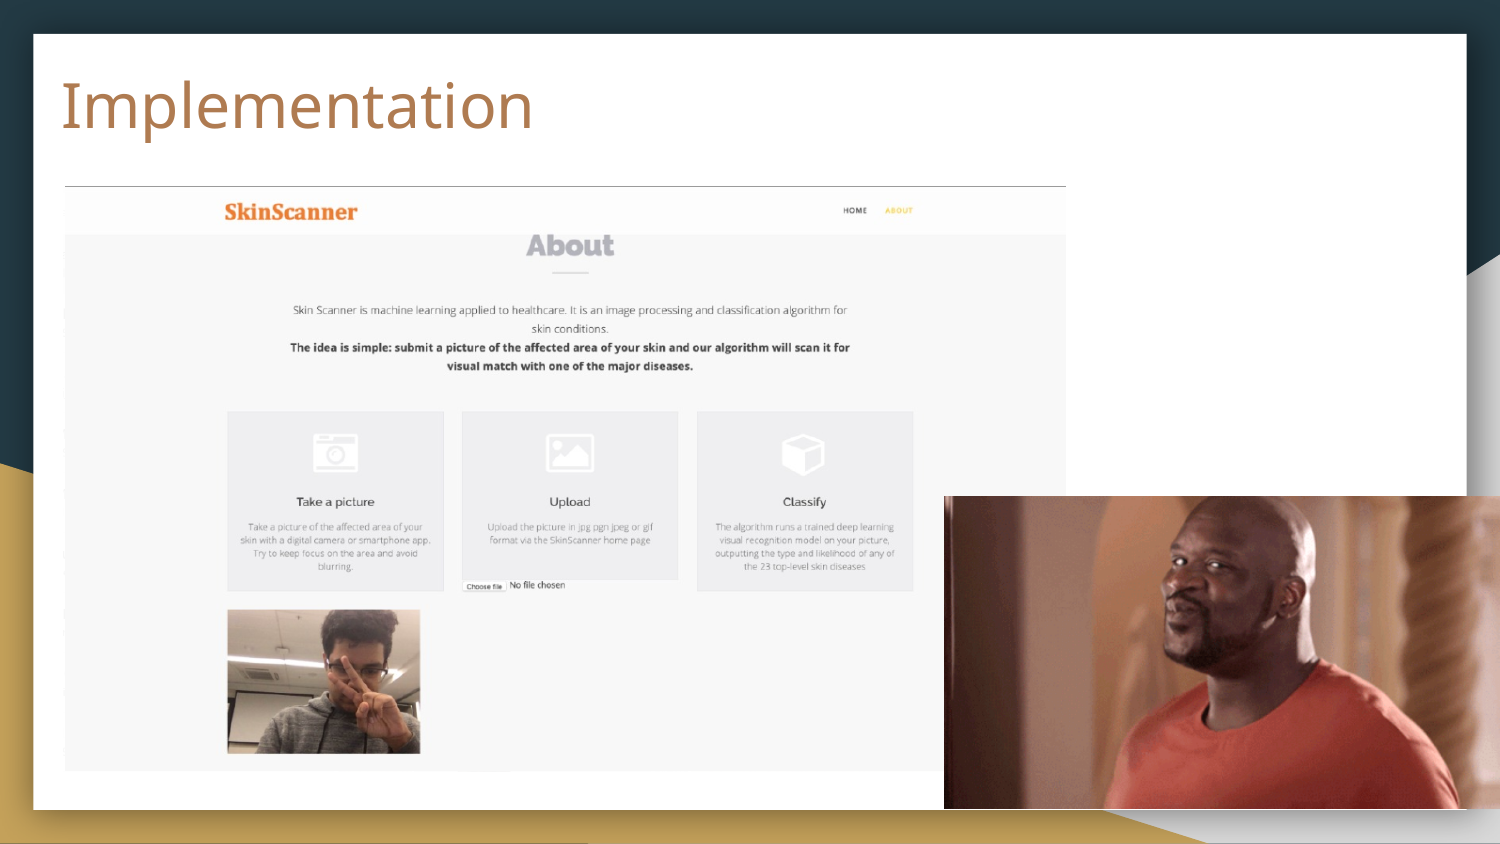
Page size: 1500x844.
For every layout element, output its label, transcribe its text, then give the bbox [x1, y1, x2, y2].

picture [63, 185, 1500, 809]
title Implementation [46, 51, 1278, 209]
